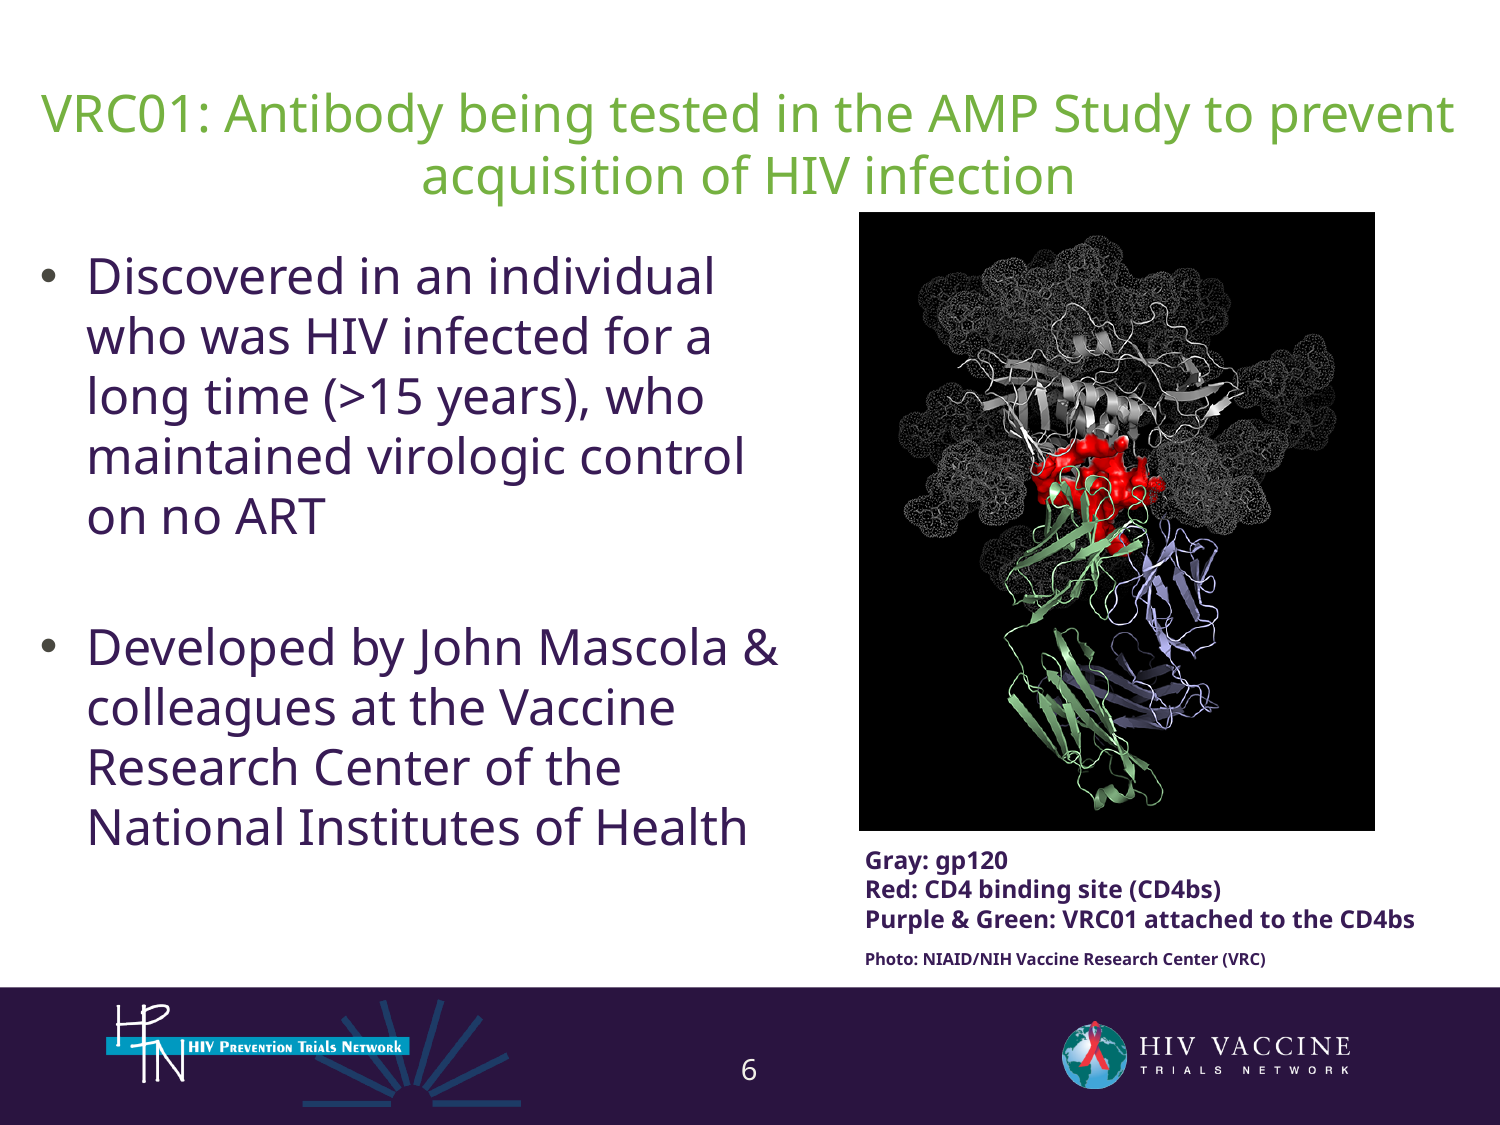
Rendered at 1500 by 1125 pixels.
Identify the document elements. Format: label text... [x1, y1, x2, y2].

text_box Photo: NIAID/NIH Vaccine Research Center (VRC) [849, 941, 1313, 988]
list Discovered in an individual who was HIV infected for a long time (>15 years), who maintained virologic control on no ART Developed by John Mascola & colleagues at the Vaccine Research Center of the National Institutes of Health [24, 237, 816, 954]
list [858, 212, 1376, 831]
text_box Gray: gp120 Red: CD4 binding site (CD4bs) Purple & Green: VRC01 attached to the CD4bs [849, 837, 1475, 941]
title VRC01: Antibody being tested in the AMP Study to prevent acquisition of HIV infection [24, 71, 1475, 213]
picture [1062, 1021, 1350, 1089]
picture [106, 999, 521, 1107]
slide_number 6 [683, 1044, 816, 1105]
